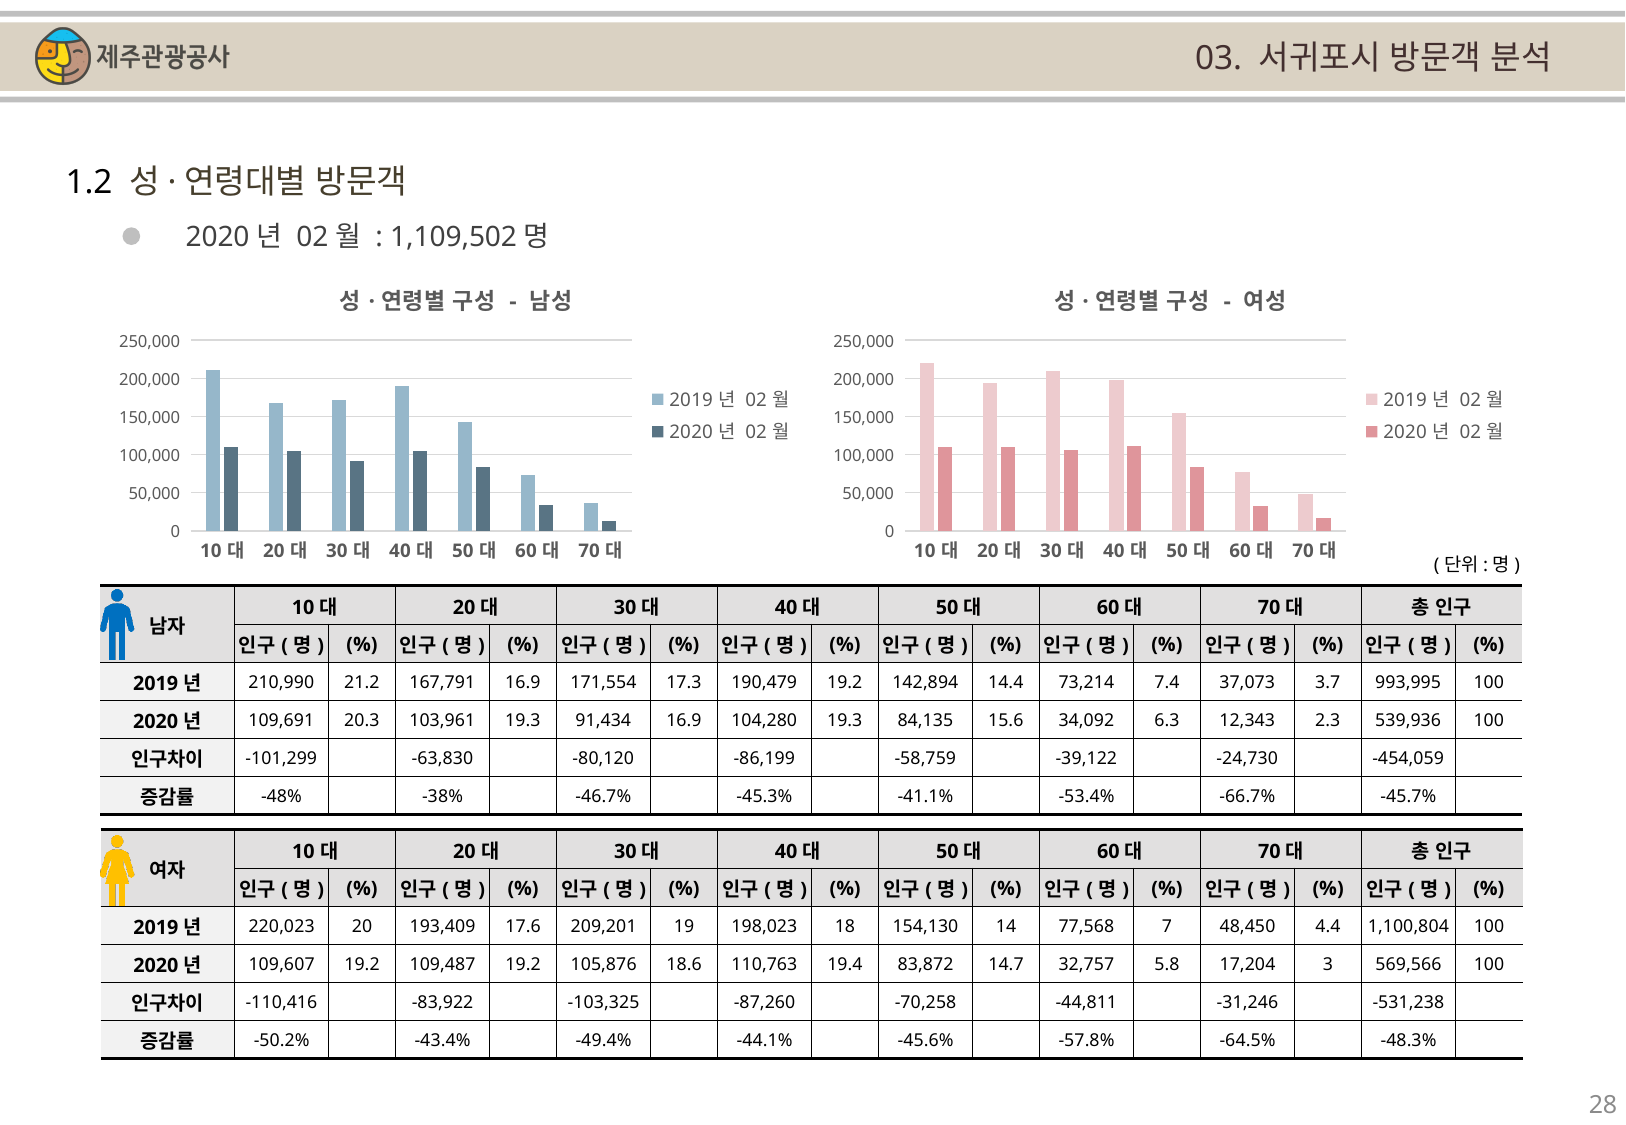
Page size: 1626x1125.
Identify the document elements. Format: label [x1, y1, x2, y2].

table_header [396, 587, 556, 624]
table_cell [235, 983, 328, 1020]
table_cell [1456, 739, 1522, 776]
table_cell [1134, 701, 1200, 738]
table_cell [1134, 739, 1200, 776]
table_cell [235, 907, 328, 944]
table_cell [235, 663, 328, 700]
table_cell [812, 869, 878, 906]
table_cell [1201, 907, 1294, 944]
table_cell [396, 739, 489, 776]
table_cell [1134, 869, 1200, 906]
table_cell [1040, 945, 1133, 982]
table_cell [718, 1021, 811, 1057]
table_cell [718, 983, 811, 1020]
table_header [154, 831, 234, 906]
table_cell [1295, 907, 1361, 944]
table_cell [879, 907, 972, 944]
table_cell [1362, 983, 1455, 1020]
table_cell [1295, 983, 1361, 1020]
table_cell [490, 739, 556, 776]
table_cell [651, 663, 717, 700]
table_cell [812, 739, 878, 776]
table_cell [1456, 701, 1522, 738]
table_cell [235, 625, 328, 662]
table_cell [1134, 625, 1200, 662]
table_cell [1456, 869, 1523, 906]
table_cell [1134, 945, 1200, 982]
table_cell [718, 907, 811, 944]
table_cell [1134, 907, 1200, 944]
table_cell [1362, 1021, 1455, 1057]
table_cell [1040, 869, 1133, 906]
table_cell [1201, 777, 1294, 813]
table_cell [812, 625, 878, 662]
text_box [121, 226, 141, 246]
table_cell [235, 1021, 328, 1057]
table_cell [490, 701, 556, 738]
slide_number [1251, 1063, 1618, 1123]
table_cell [1456, 945, 1523, 982]
table_cell [490, 777, 556, 813]
table_cell [1295, 945, 1361, 982]
table_cell [329, 869, 395, 906]
table_cell [396, 663, 489, 700]
table_header [718, 831, 878, 868]
table_cell [1201, 663, 1294, 700]
table_cell [396, 907, 489, 944]
table_cell [812, 701, 878, 738]
table_cell [1040, 983, 1133, 1020]
table_cell [100, 739, 234, 776]
table_cell [1040, 777, 1133, 813]
table_cell [651, 983, 717, 1020]
table_cell [329, 701, 395, 738]
table_header [557, 587, 717, 624]
table_cell [812, 907, 878, 944]
table_header [235, 587, 395, 624]
table_cell [396, 701, 489, 738]
table_cell [1040, 907, 1133, 944]
table_cell [718, 945, 811, 982]
table_cell [329, 777, 395, 813]
table_cell [973, 907, 1039, 944]
table_cell [557, 625, 650, 662]
table_cell [396, 1021, 489, 1057]
table_cell [879, 663, 972, 700]
table_cell [1295, 739, 1361, 776]
table_cell [879, 701, 972, 738]
picture [78, 586, 154, 662]
table_cell [329, 1021, 395, 1057]
table_cell [490, 983, 556, 1020]
table_cell [490, 869, 556, 906]
table_cell [100, 777, 234, 813]
table_cell [651, 701, 717, 738]
table_cell [101, 945, 234, 982]
table_cell [329, 739, 395, 776]
text_box [1042, 28, 1595, 84]
table_cell [101, 1021, 234, 1057]
table_cell [557, 983, 650, 1020]
table_cell [718, 701, 811, 738]
chart [819, 261, 1523, 570]
table_cell [651, 1021, 717, 1057]
table_cell [1362, 625, 1455, 662]
table_cell [973, 663, 1039, 700]
table_cell [718, 625, 811, 662]
table_header [1201, 587, 1361, 624]
table_cell [1295, 663, 1361, 700]
table_cell [973, 739, 1039, 776]
table_cell [1134, 1021, 1200, 1057]
table_cell [1456, 663, 1522, 700]
table_cell [235, 869, 328, 906]
table_cell [1456, 625, 1522, 662]
table_cell [879, 1021, 972, 1057]
table_cell [1201, 869, 1294, 906]
table_cell [718, 777, 811, 813]
table_cell [329, 663, 395, 700]
text_box [50, 152, 1144, 208]
table_cell [973, 777, 1039, 813]
table_cell [329, 983, 395, 1020]
table_cell [1040, 1021, 1133, 1057]
table_cell [1040, 739, 1133, 776]
table_cell [879, 983, 972, 1020]
table_header [1040, 587, 1200, 624]
table_cell [557, 739, 650, 776]
table_cell [1201, 701, 1294, 738]
table_cell [396, 945, 489, 982]
table_cell [557, 945, 650, 982]
table_header [1201, 831, 1361, 868]
table_cell [812, 777, 878, 813]
table_header [1362, 831, 1523, 868]
table_cell [329, 907, 395, 944]
table_cell [879, 945, 972, 982]
table_cell [1456, 983, 1523, 1020]
table_cell [1295, 1021, 1361, 1057]
table_header [557, 831, 717, 868]
text_box [1419, 545, 1535, 583]
text_box [170, 210, 565, 260]
table_cell [718, 869, 811, 906]
table_cell [1040, 701, 1133, 738]
table_cell [1362, 777, 1455, 813]
table_cell [1040, 625, 1133, 662]
table_cell [396, 983, 489, 1020]
table_cell [396, 777, 489, 813]
picture [78, 830, 154, 908]
table_cell [1362, 869, 1455, 906]
table_cell [1134, 777, 1200, 813]
table_cell [490, 1021, 556, 1057]
table_cell [651, 739, 717, 776]
table_cell [490, 907, 556, 944]
table_cell [1295, 777, 1361, 813]
table_cell [557, 777, 650, 813]
table_cell [879, 625, 972, 662]
table_cell [1201, 1021, 1294, 1057]
table_cell [651, 625, 717, 662]
table_cell [396, 869, 489, 906]
table_cell [812, 983, 878, 1020]
table_cell [973, 869, 1039, 906]
table_cell [1295, 625, 1361, 662]
table_cell [1201, 945, 1294, 982]
table_cell [812, 663, 878, 700]
table_cell [879, 739, 972, 776]
table_cell [1295, 701, 1361, 738]
table_cell [490, 945, 556, 982]
table_cell [1201, 983, 1294, 1020]
table_cell [718, 739, 811, 776]
table_cell [973, 945, 1039, 982]
table_cell [235, 777, 328, 813]
table_cell [651, 777, 717, 813]
table_header [718, 587, 878, 624]
table_cell [1201, 625, 1294, 662]
table_cell [557, 701, 650, 738]
table_cell [718, 663, 811, 700]
table_cell [812, 1021, 878, 1057]
table_cell [557, 907, 650, 944]
table_cell [329, 945, 395, 982]
table_cell [100, 701, 234, 738]
table_cell [1456, 777, 1522, 813]
table_header [879, 587, 1039, 624]
table_cell [235, 945, 328, 982]
table_cell [101, 983, 234, 1020]
table_cell [557, 869, 650, 906]
table_cell [651, 945, 717, 982]
table_cell [1362, 945, 1455, 982]
table_cell [879, 869, 972, 906]
chart [105, 261, 809, 570]
table_cell [651, 869, 717, 906]
table_cell [1134, 663, 1200, 700]
table_cell [235, 739, 328, 776]
table_cell [1456, 1021, 1523, 1057]
table_cell [1456, 907, 1523, 944]
table_cell [812, 945, 878, 982]
table_cell [490, 625, 556, 662]
table_cell [879, 777, 972, 813]
table_cell [1362, 907, 1455, 944]
table_header [154, 587, 234, 662]
table_header [1362, 587, 1522, 624]
table_cell [973, 983, 1039, 1020]
table_cell [557, 1021, 650, 1057]
table_cell [1134, 983, 1200, 1020]
table_cell [1362, 701, 1455, 738]
table_cell [973, 625, 1039, 662]
table_cell [101, 907, 234, 944]
table_cell [651, 907, 717, 944]
table_cell [1201, 739, 1294, 776]
table_cell [1362, 739, 1455, 776]
table_header [396, 831, 556, 868]
table_cell [235, 701, 328, 738]
table_cell [1362, 663, 1455, 700]
table_cell [100, 663, 234, 700]
table_header [235, 831, 395, 868]
picture [31, 26, 232, 87]
table_cell [973, 701, 1039, 738]
table_cell [329, 625, 395, 662]
table_cell [1040, 663, 1133, 700]
table_cell [557, 663, 650, 700]
table_cell [396, 625, 489, 662]
table_header [879, 831, 1039, 868]
table_cell [973, 1021, 1039, 1057]
table_header [1040, 831, 1200, 868]
table_cell [1295, 869, 1361, 906]
table_cell [490, 663, 556, 700]
